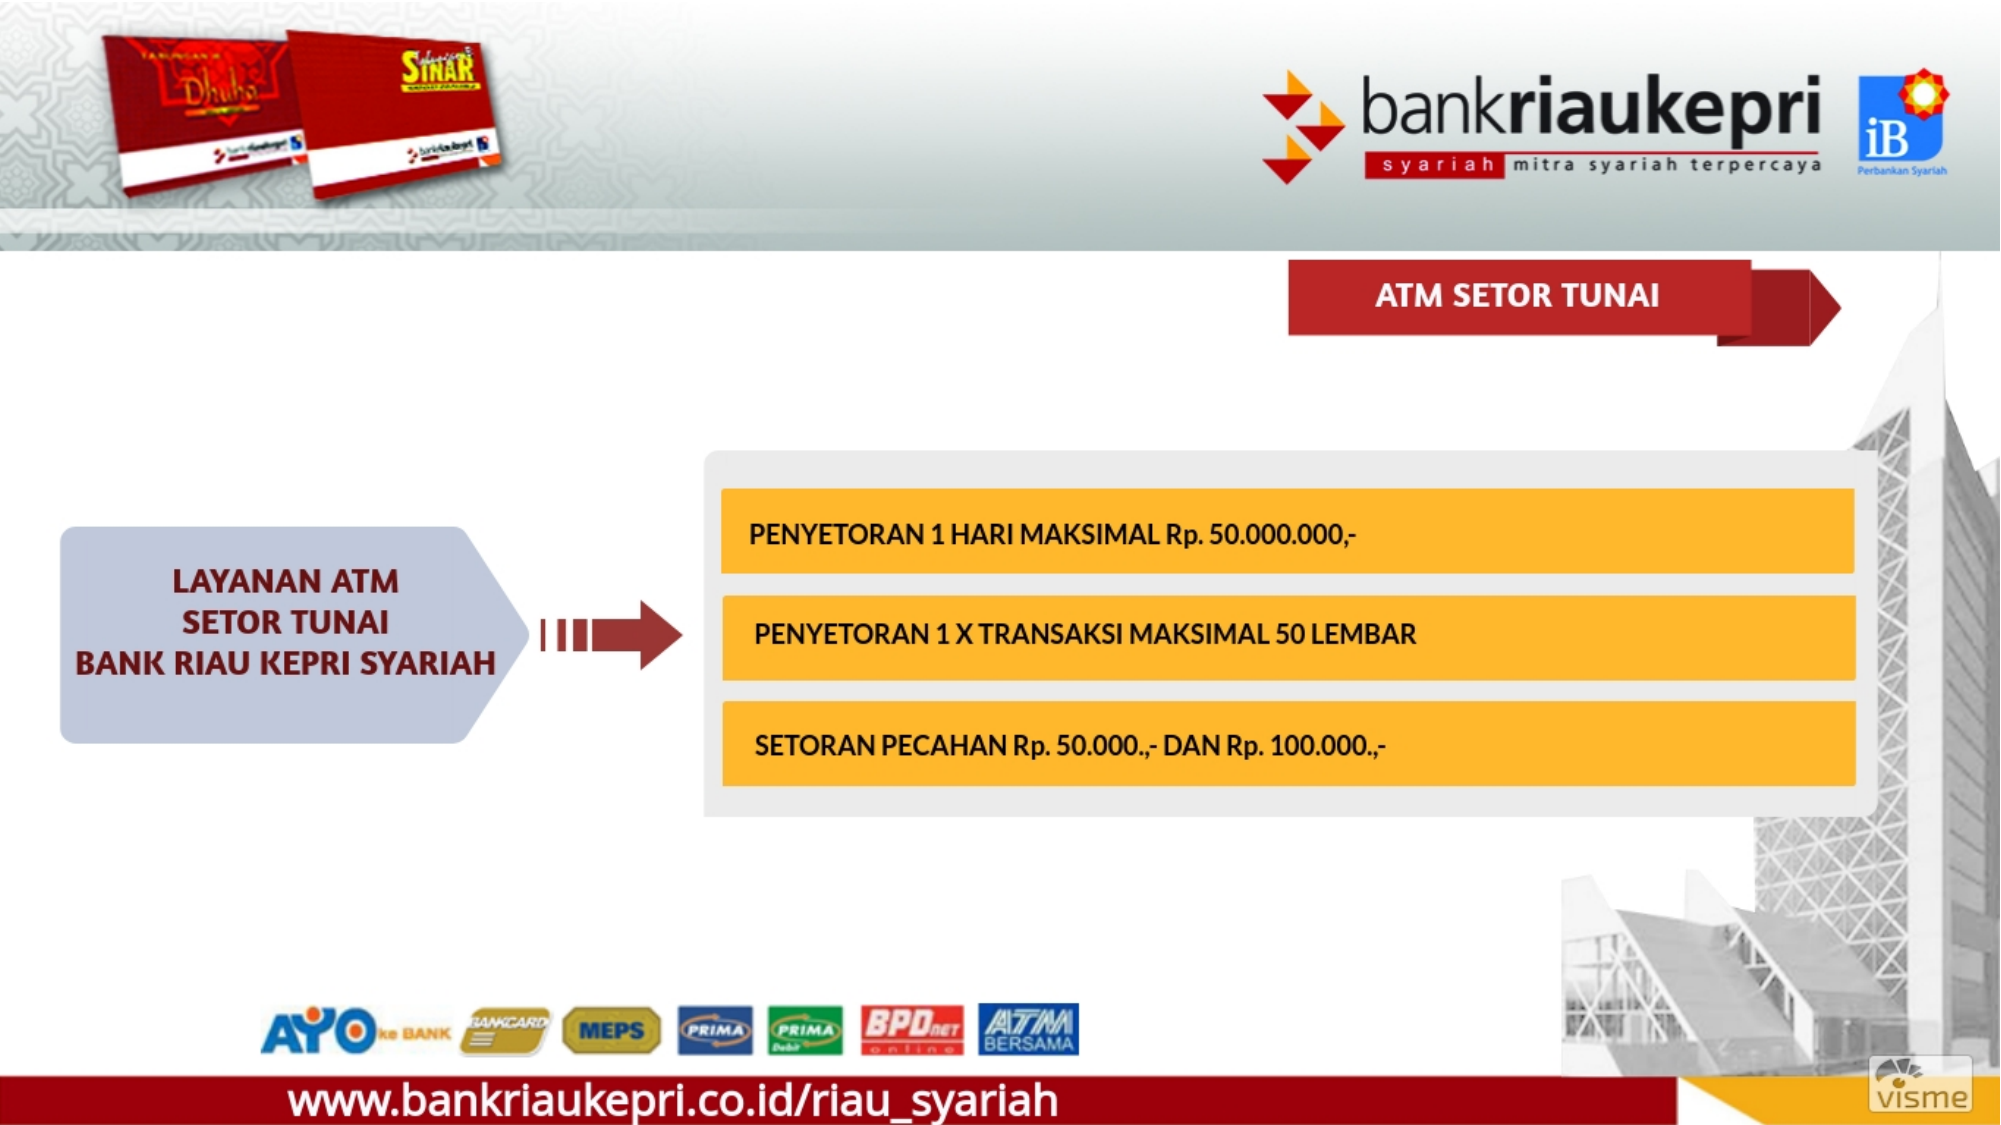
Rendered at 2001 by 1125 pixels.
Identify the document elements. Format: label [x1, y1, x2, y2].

list [0, 2, 2000, 1125]
